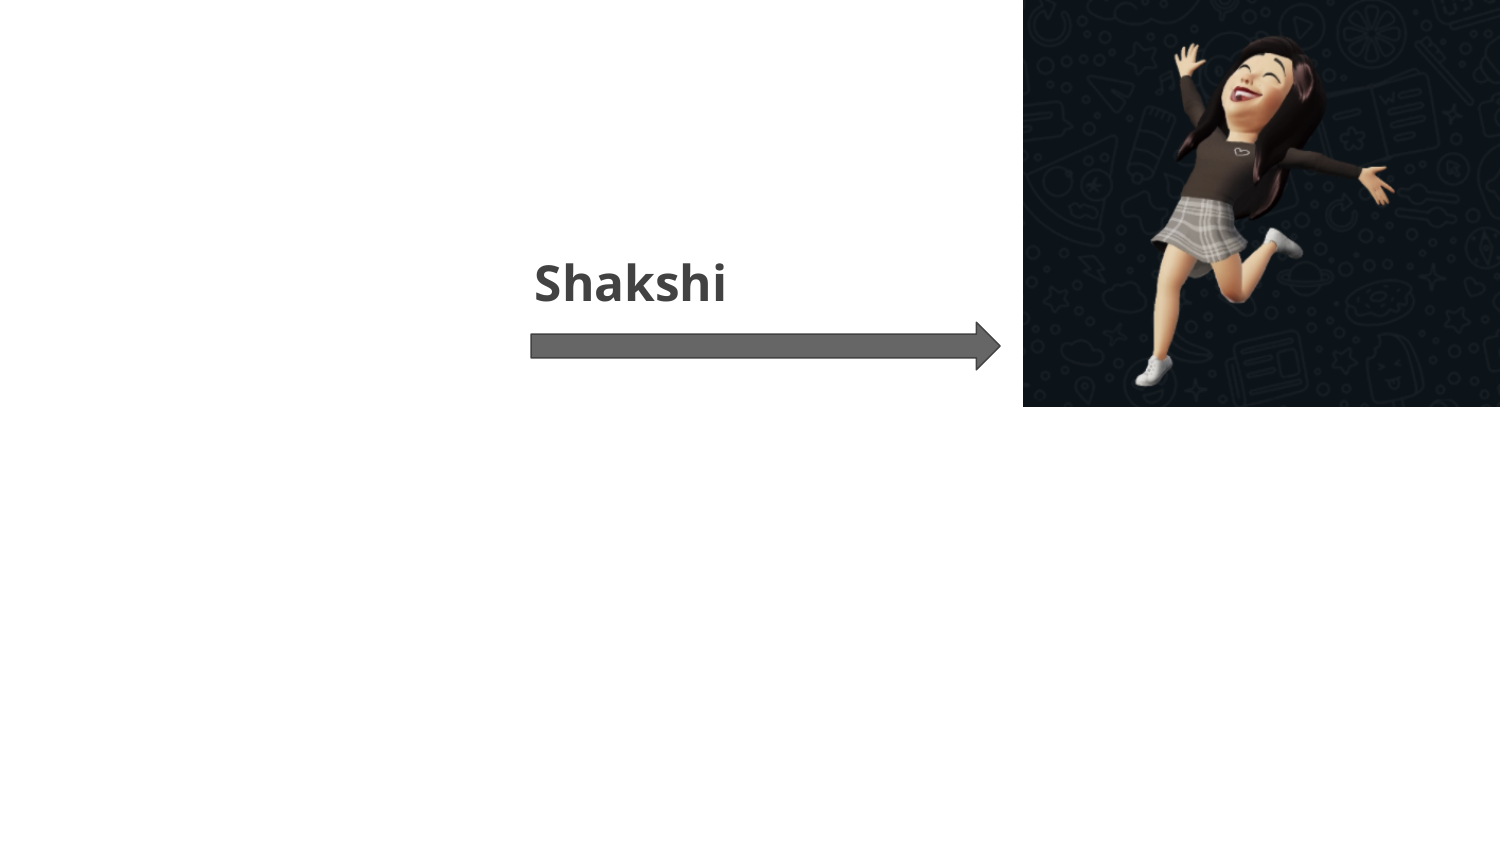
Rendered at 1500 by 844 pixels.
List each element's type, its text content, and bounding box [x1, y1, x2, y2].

picture [1023, 0, 1500, 407]
title Shakshi [520, 233, 1018, 332]
text_box [531, 322, 1001, 370]
